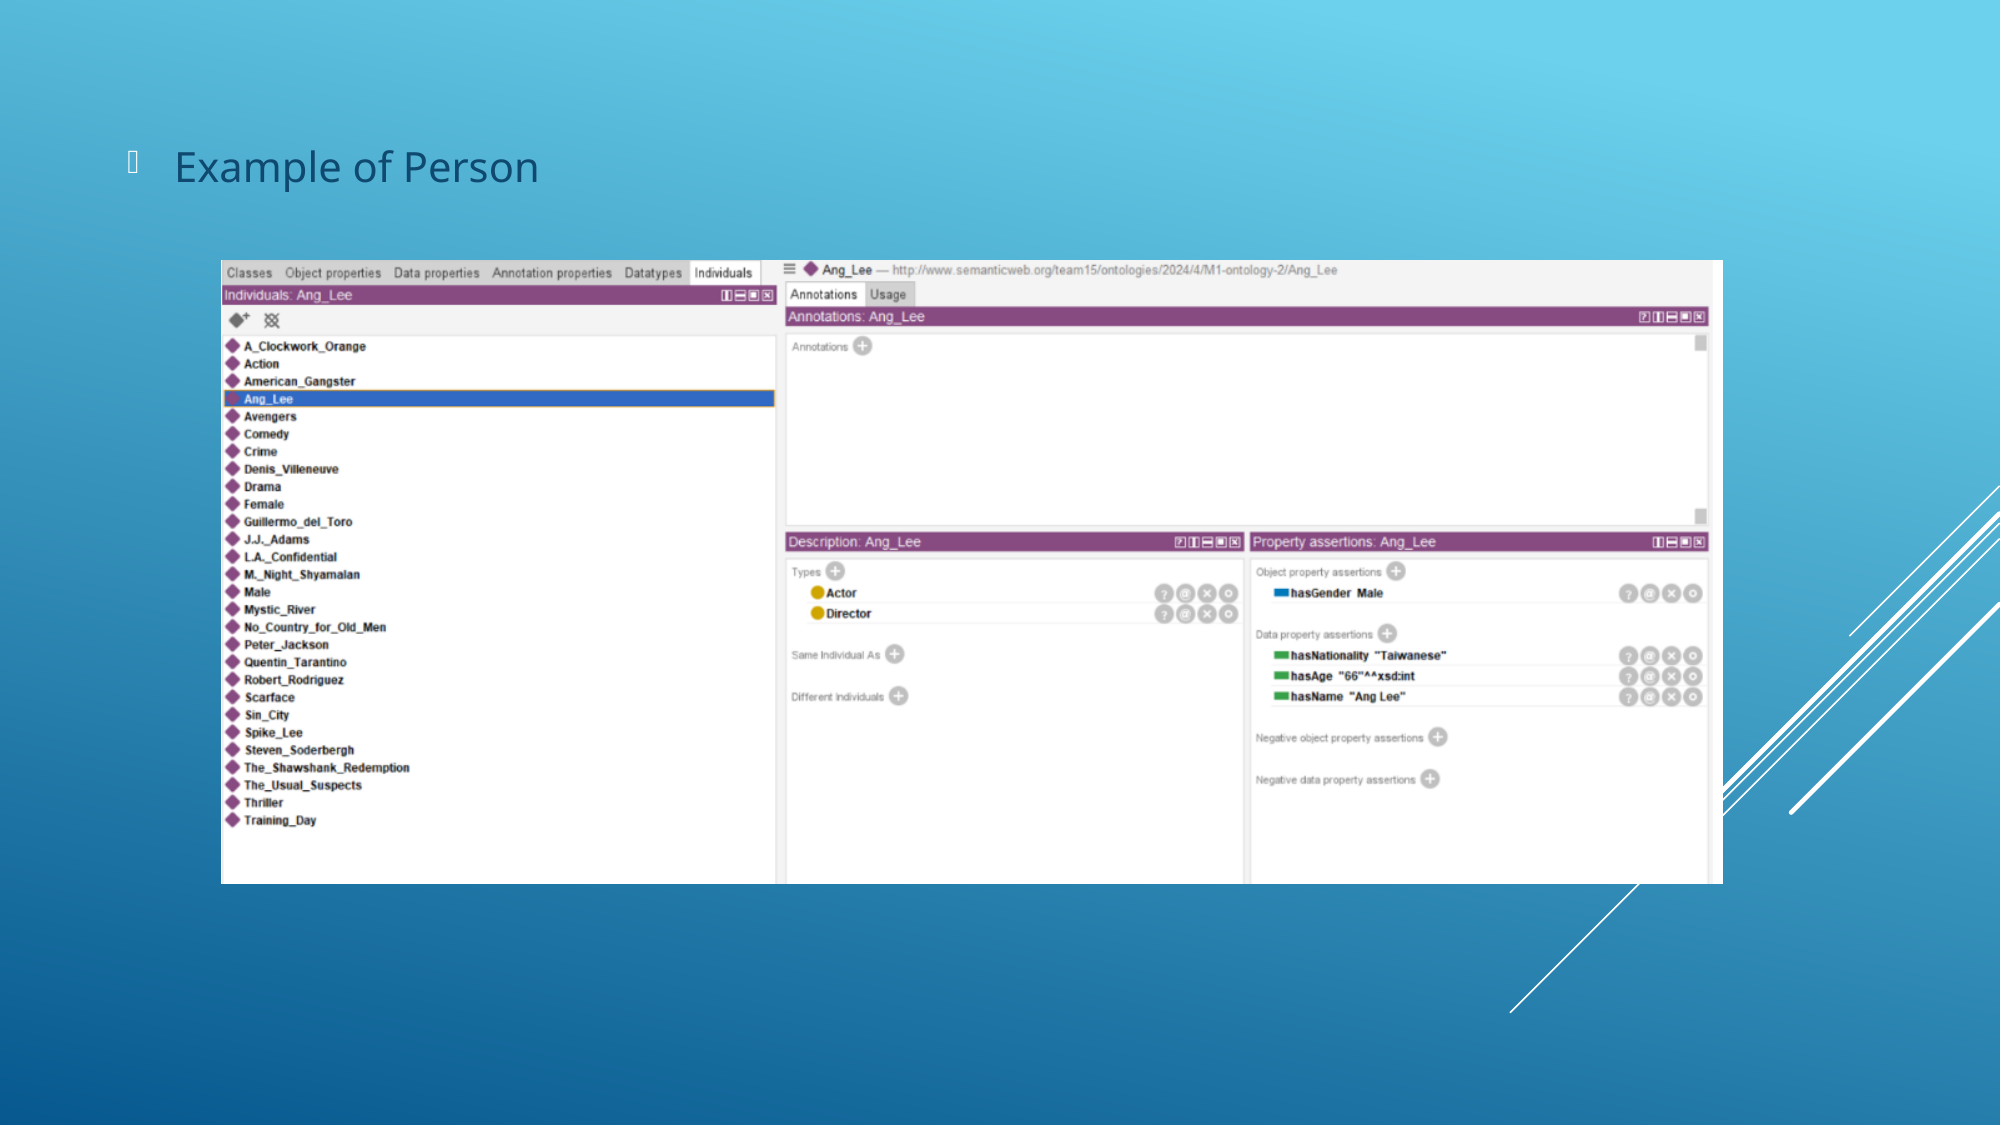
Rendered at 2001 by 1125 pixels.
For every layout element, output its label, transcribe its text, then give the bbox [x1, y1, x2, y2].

picture [221, 260, 1723, 884]
list Example of Person [112, 112, 581, 219]
